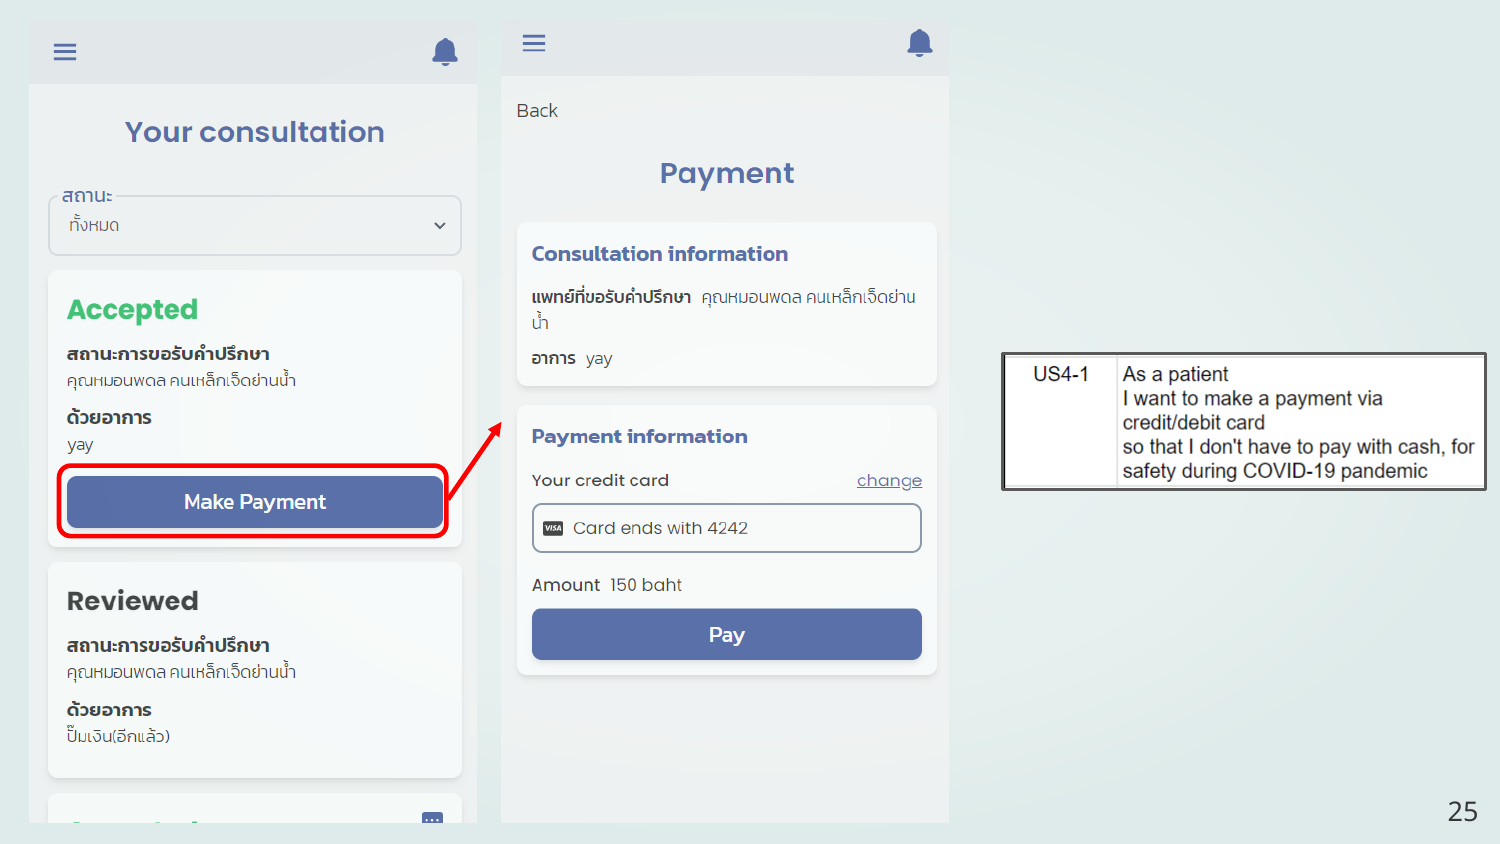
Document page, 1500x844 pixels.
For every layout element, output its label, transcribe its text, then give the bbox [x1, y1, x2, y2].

slide_number ‹#› [1403, 779, 1494, 844]
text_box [447, 421, 502, 500]
picture [0, 0, 1500, 844]
